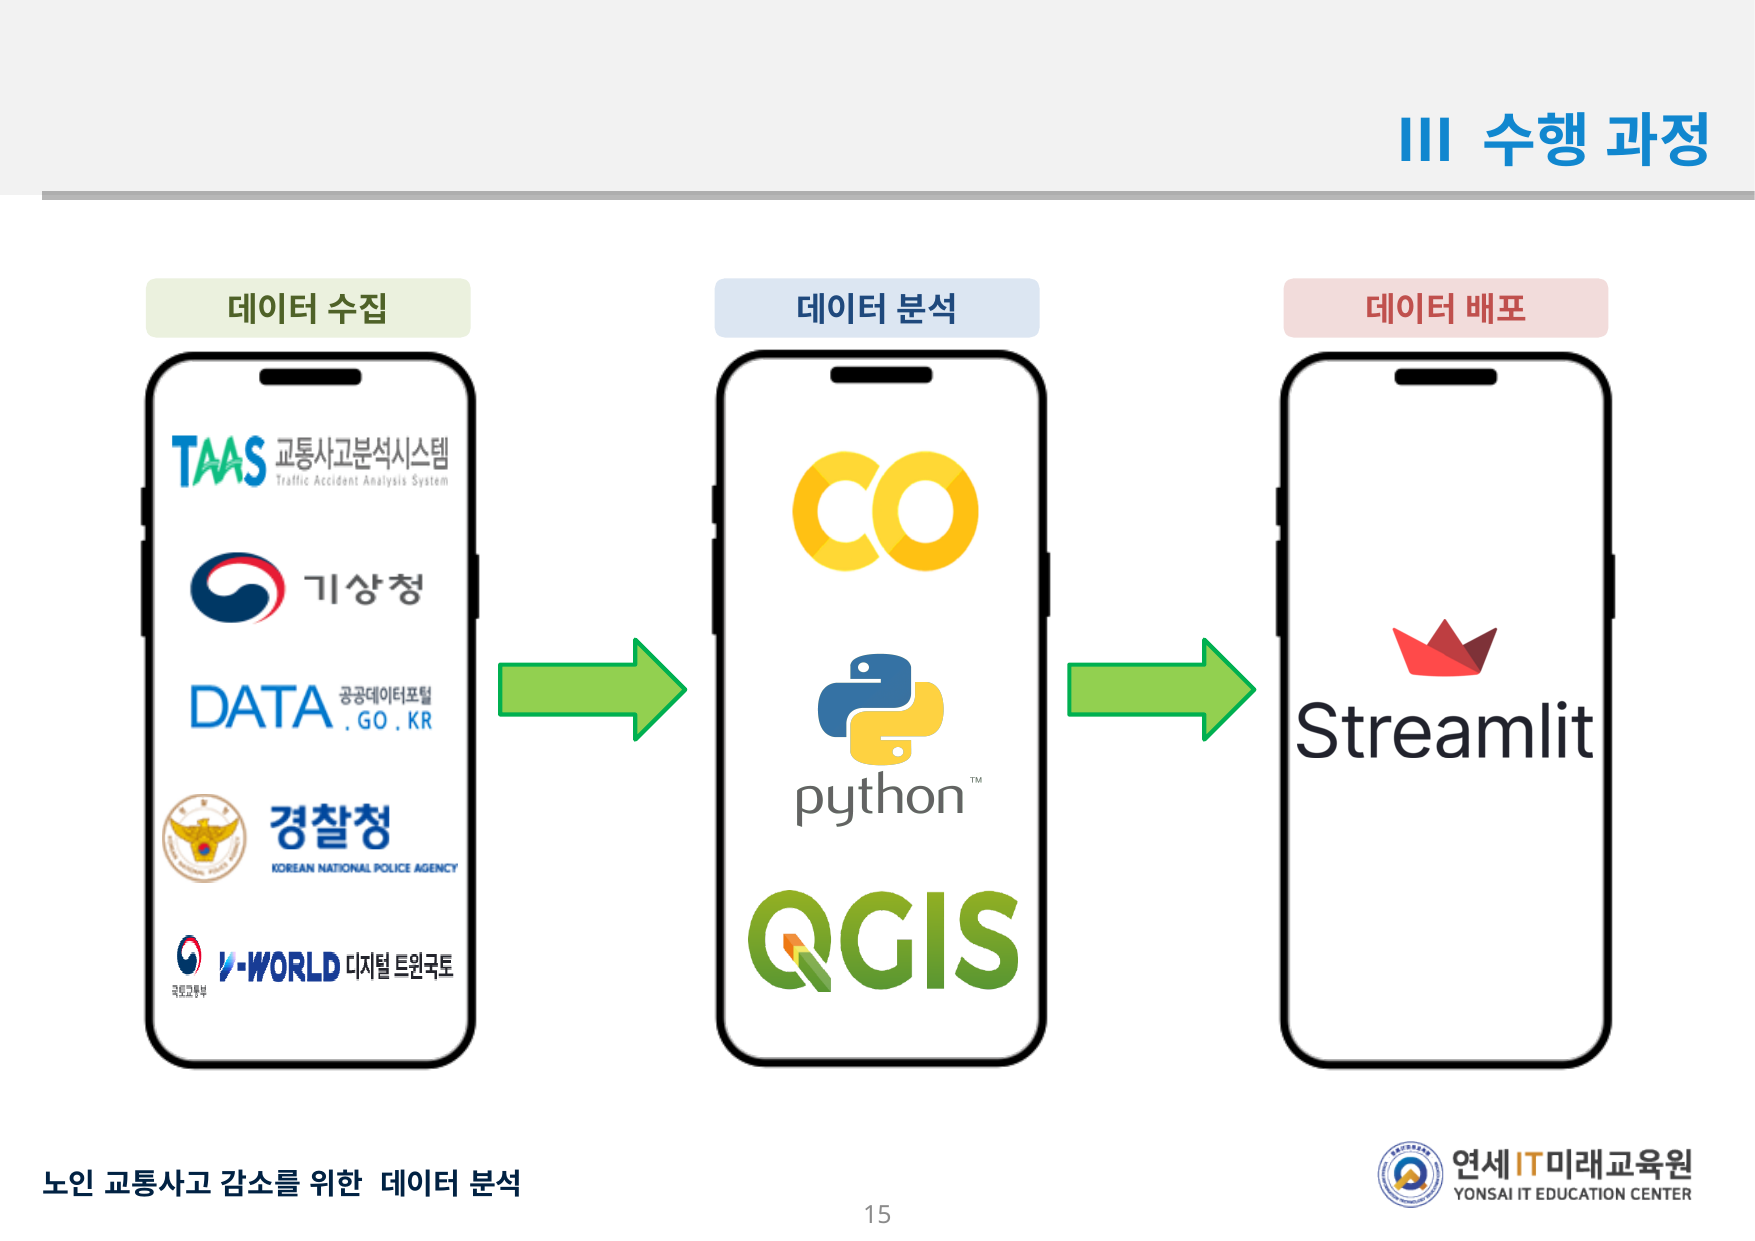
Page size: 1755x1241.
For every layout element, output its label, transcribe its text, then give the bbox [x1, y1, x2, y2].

picture [42, 182, 1755, 209]
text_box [126, 278, 1628, 1083]
slide_number 15 [702, 1185, 1053, 1241]
picture [1377, 1141, 1702, 1208]
picture [165, 923, 458, 1009]
text_box Ⅲ 수행 과정 [564, 95, 1728, 181]
